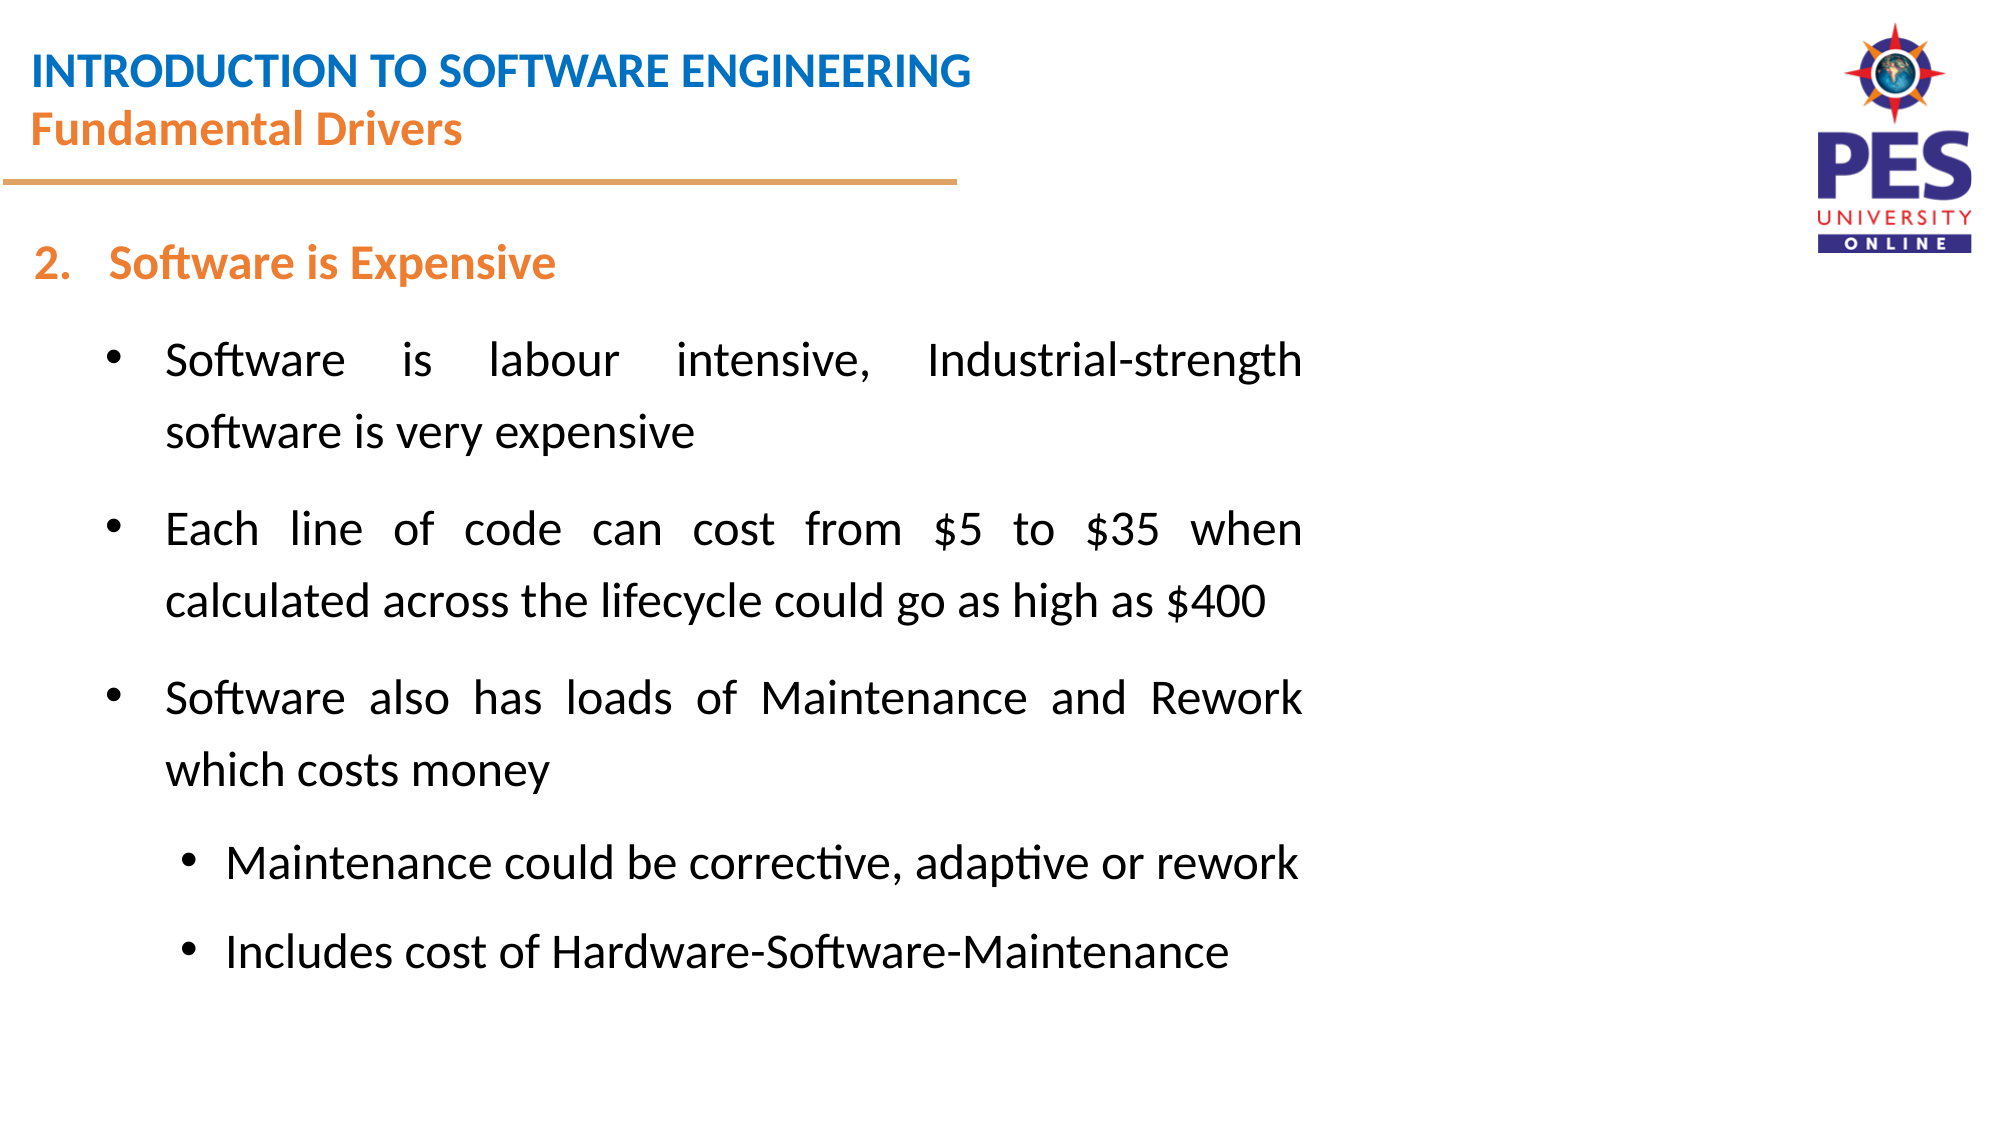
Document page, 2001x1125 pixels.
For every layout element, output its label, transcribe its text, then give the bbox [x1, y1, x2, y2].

title Fundamental Drivers [15, 44, 1138, 192]
picture [1818, 22, 1972, 253]
list Software is Expensive Software is labour intensive, Industrial-strength software is very expensive Each line of code can cost from $5 to $35 when calculated across the lifecycle could go as high as $400 Software also has loads of Maintenance and Rework which costs money Maintenance could be corrective, adaptive or rework Includes cost of Hardware-Software-Maintenance [0, 192, 1319, 1015]
